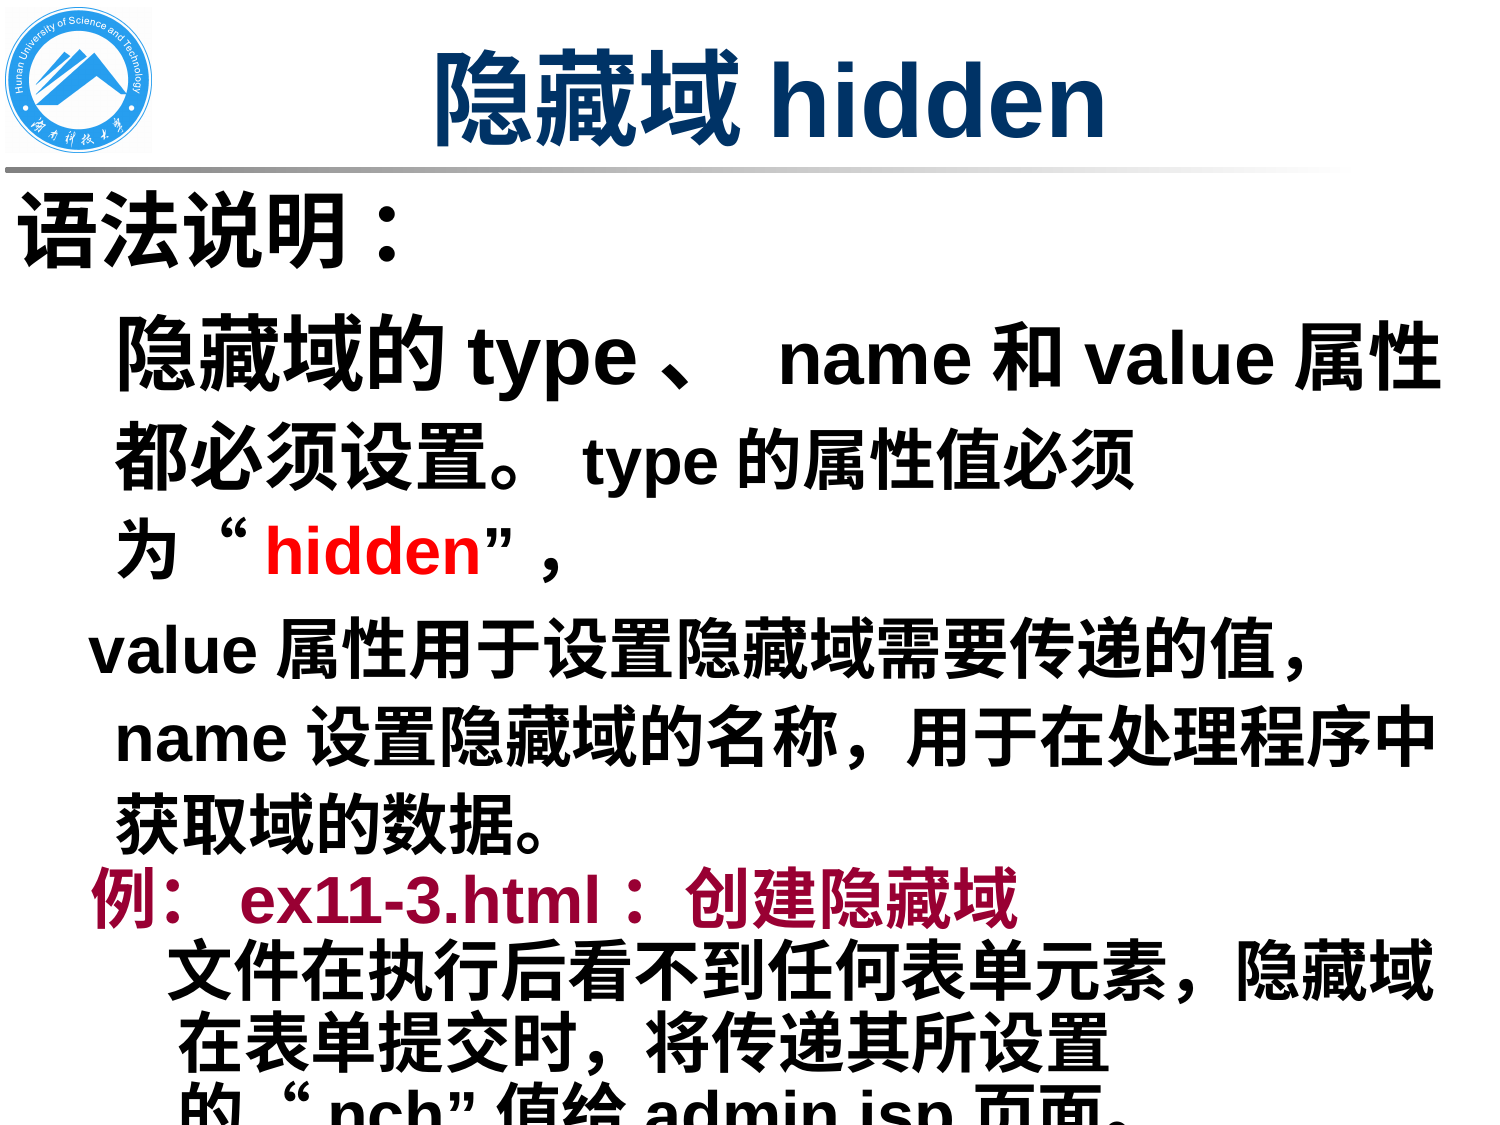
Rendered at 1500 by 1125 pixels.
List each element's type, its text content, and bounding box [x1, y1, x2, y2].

title 隐藏域hidden [76, 54, 1464, 138]
list 语法说明 ： 隐藏域的type、 name和value属性都必须设置。type的属性值必须为“hidden”， value属性用于设置隐藏域需要传递的值， name设置隐藏域的名称，用于在处理程序中获取域的数据。 例：ex11-3.html：创建隐藏域 文件在执行后看不到任何表单元素，隐藏域在表单提交时，将传递其所设置的“nch”值给admin.jsp页面。 [0, 160, 1500, 1125]
picture [5, 7, 152, 153]
